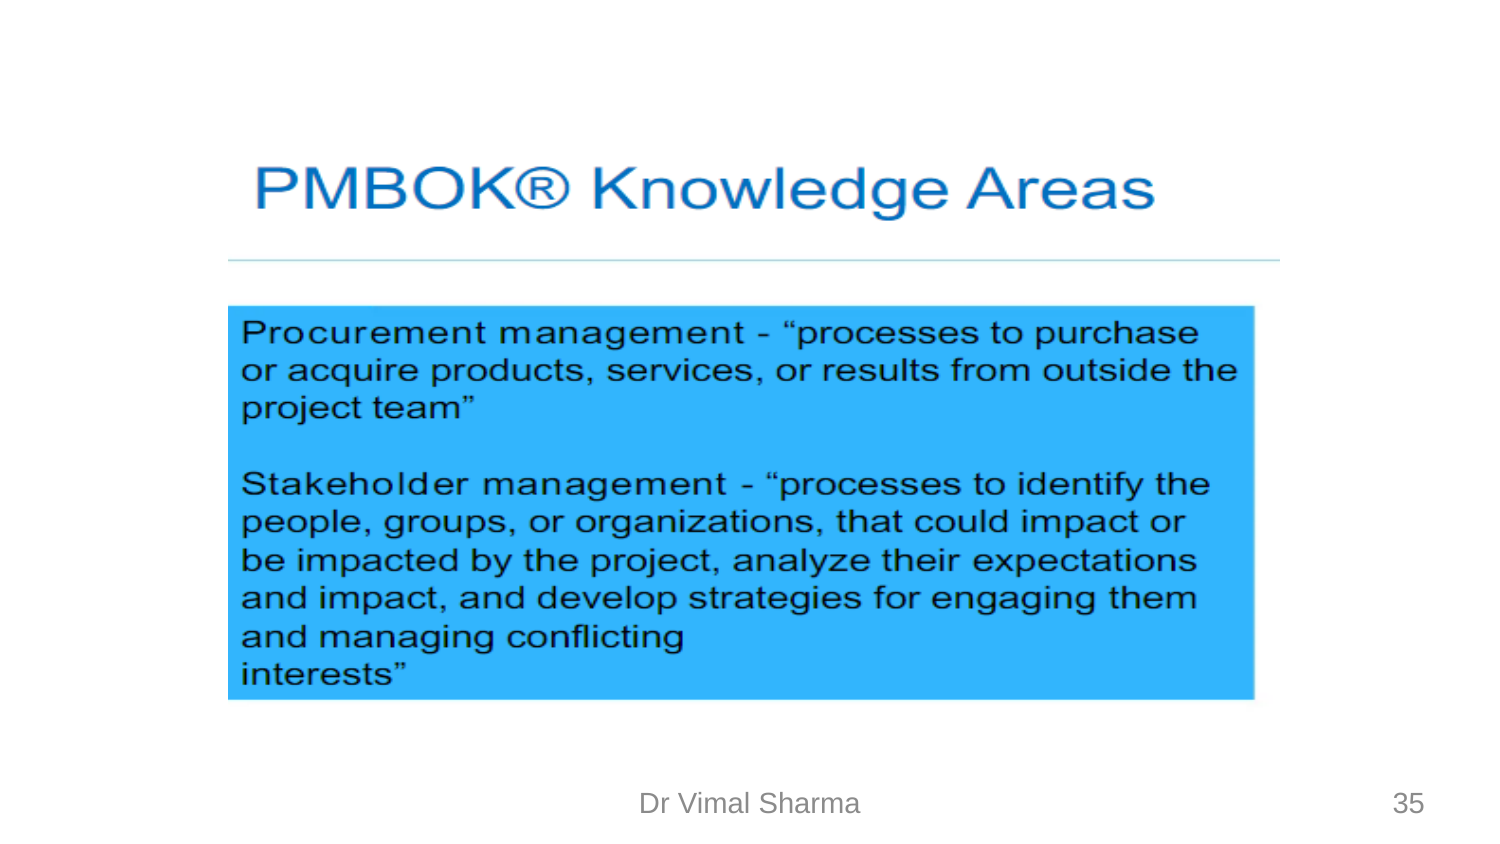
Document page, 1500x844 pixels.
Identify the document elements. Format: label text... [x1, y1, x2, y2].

slide_number 35 [1080, 784, 1425, 827]
picture [228, 140, 1280, 712]
footer Dr Vimal Sharma [510, 784, 990, 827]
